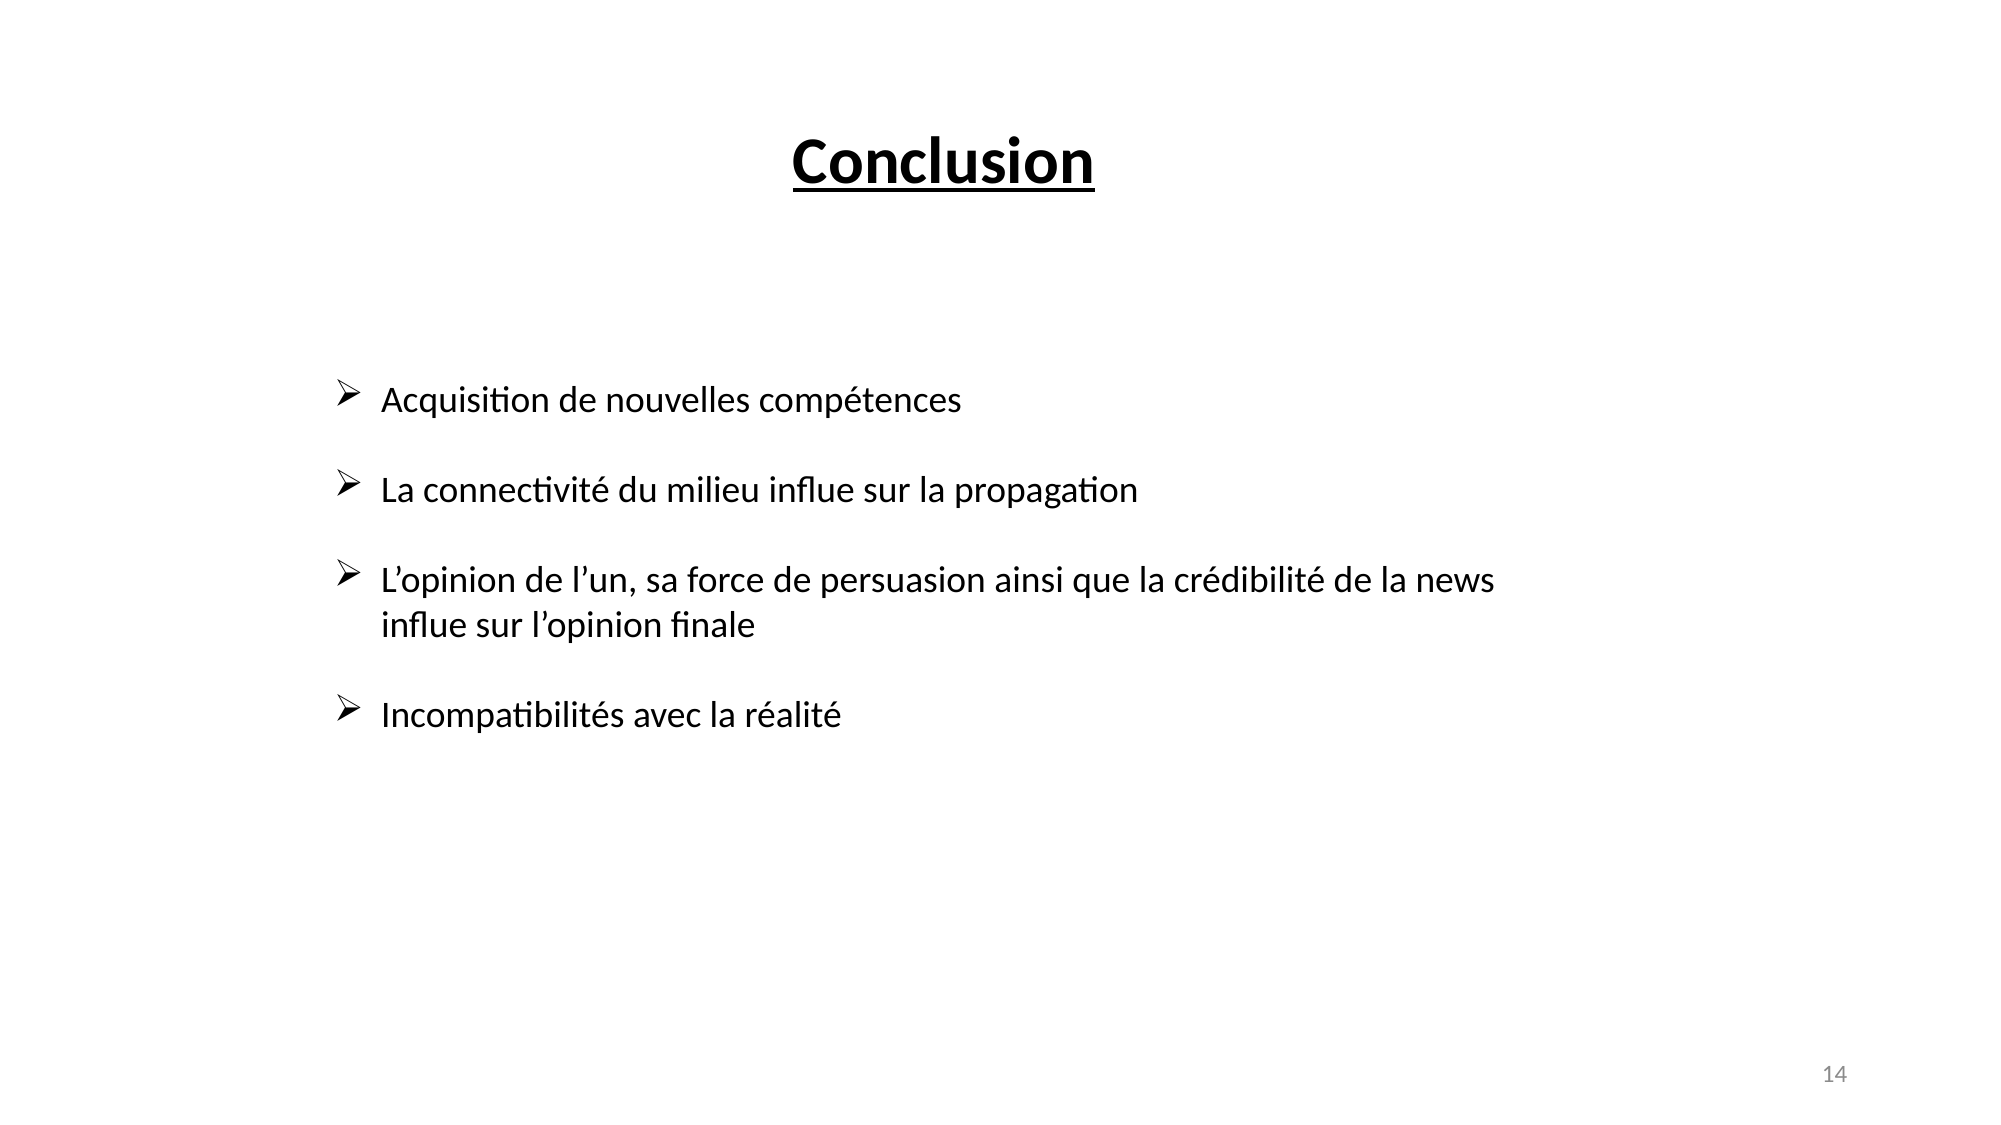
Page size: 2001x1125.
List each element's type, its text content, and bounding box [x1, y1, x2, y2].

slide_number 14 [1412, 1042, 1863, 1103]
text_box Acquisition de nouvelles compétences La connectivité du milieu influe sur la propagation L’opinion de l’un, sa force de persuasion ainsi que la crédibilité de la news influe sur l’opinion finale Incompatibilités avec la réalité [319, 367, 1569, 833]
text_box Conclusion [592, 109, 1296, 205]
